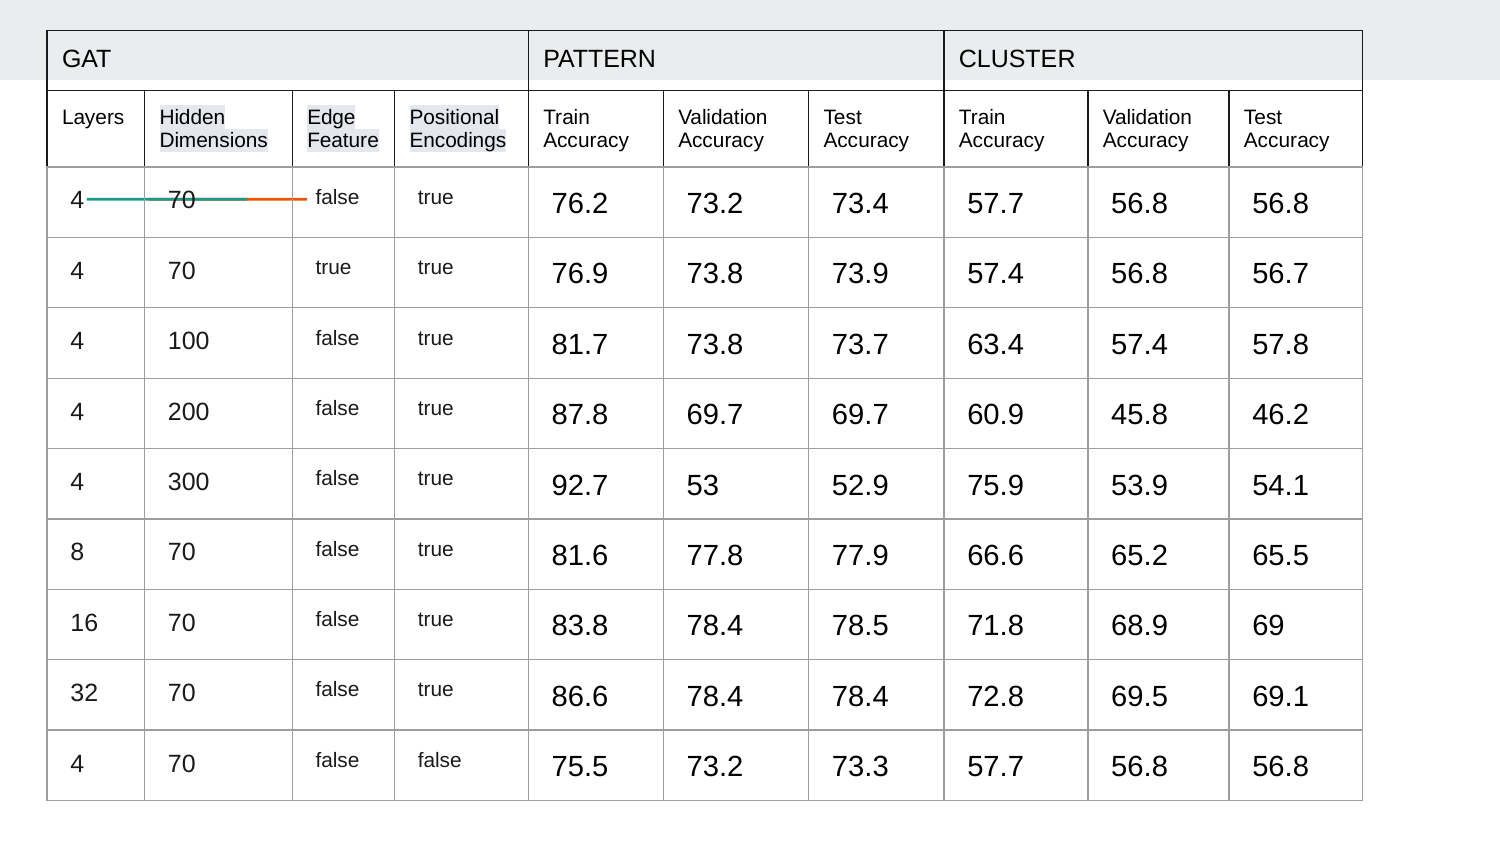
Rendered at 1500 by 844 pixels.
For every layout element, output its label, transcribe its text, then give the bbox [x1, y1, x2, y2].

table_header PATTERN [529, 31, 943, 90]
table_cell 69.1 [1230, 660, 1362, 729]
table_cell 4 [48, 238, 144, 307]
table_cell Test Accuracy [1230, 91, 1362, 166]
table_cell 73.8 [664, 308, 808, 378]
table_cell 68.9 [1089, 590, 1228, 659]
table_cell 76.2 [529, 168, 663, 237]
table_cell 4 [48, 168, 144, 237]
table_cell 73.3 [809, 731, 943, 800]
table_cell 4 [48, 449, 144, 518]
table_cell 56.8 [1089, 731, 1228, 800]
table_cell 75.5 [529, 731, 663, 800]
table_cell 81.7 [529, 308, 663, 378]
table_cell 70 [145, 168, 292, 237]
table_cell Positional Encodings [395, 91, 528, 166]
table_cell 53.9 [1089, 449, 1228, 518]
table_cell 87.8 [529, 379, 663, 448]
table_cell 83.8 [529, 590, 663, 659]
table_cell 70 [145, 731, 292, 800]
table_header GAT [48, 31, 528, 90]
table_cell 57.7 [945, 731, 1087, 800]
table_cell 60.9 [945, 379, 1087, 448]
table_cell 76.9 [529, 238, 663, 307]
table_cell 16 [48, 590, 144, 659]
table_cell 86.6 [529, 660, 663, 729]
table_cell 65.2 [1089, 520, 1228, 589]
table_cell Layers [48, 91, 144, 166]
table_cell 73.7 [809, 308, 943, 378]
table_cell 71.8 [945, 590, 1087, 659]
table_cell 65.5 [1230, 520, 1362, 589]
table_cell 56.8 [1230, 731, 1362, 800]
table_cell 69.7 [664, 379, 808, 448]
table_cell 57.4 [1089, 308, 1228, 378]
table_cell 69.5 [1089, 660, 1228, 729]
table_cell 75.9 [945, 449, 1087, 518]
table_cell false [293, 731, 394, 800]
table_cell 69 [1230, 590, 1362, 659]
table_cell Train Accuracy [945, 91, 1087, 166]
table_cell 4 [48, 308, 144, 378]
table_cell Train Accuracy [529, 91, 663, 166]
table_cell 32 [48, 660, 144, 729]
table_cell 54.1 [1230, 449, 1362, 518]
table_cell 8 [48, 520, 144, 589]
table_cell 72.8 [945, 660, 1087, 729]
table_cell true [395, 308, 528, 378]
table_cell 57.4 [945, 238, 1087, 307]
table_cell false [293, 168, 394, 237]
table_cell Validation Accuracy [1089, 91, 1228, 166]
table_cell 46.2 [1230, 379, 1362, 448]
table_cell 4 [48, 379, 144, 448]
table_cell 56.7 [1230, 238, 1362, 307]
table_cell 92.7 [529, 449, 663, 518]
table_cell false [395, 731, 528, 800]
table_cell 78.4 [809, 660, 943, 729]
table_cell false [293, 379, 394, 448]
table_cell Test Accuracy [809, 91, 943, 166]
table_cell false [293, 520, 394, 589]
table_cell true [293, 238, 394, 307]
table_cell false [293, 308, 394, 378]
table_cell false [293, 449, 394, 518]
table_cell Hidden Dimensions [145, 91, 292, 166]
table_cell true [395, 238, 528, 307]
table_cell 73.9 [809, 238, 943, 307]
table_cell 4 [48, 731, 144, 800]
table_cell true [395, 520, 528, 589]
table_cell true [395, 168, 528, 237]
table_cell 66.6 [945, 520, 1087, 589]
table_cell 52.9 [809, 449, 943, 518]
table_cell 53 [664, 449, 808, 518]
table_cell 69.7 [809, 379, 943, 448]
table_cell 73.8 [664, 238, 808, 307]
table_cell 70 [145, 660, 292, 729]
table_cell 78.4 [664, 590, 808, 659]
table_cell false [293, 590, 394, 659]
table_cell 57.8 [1230, 308, 1362, 378]
table_cell 78.4 [664, 660, 808, 729]
table_cell 73.2 [664, 168, 808, 237]
table_cell 78.5 [809, 590, 943, 659]
table_cell false [293, 660, 394, 729]
table_cell 200 [145, 379, 292, 448]
table_cell 77.9 [809, 520, 943, 589]
table_cell 81.6 [529, 520, 663, 589]
table_cell true [395, 590, 528, 659]
table_cell 56.8 [1230, 168, 1362, 237]
table_cell 56.8 [1089, 238, 1228, 307]
table_cell 73.4 [809, 168, 943, 237]
table_cell 56.8 [1089, 168, 1228, 237]
table_header CLUSTER [945, 31, 1362, 90]
table_cell 57.7 [945, 168, 1087, 237]
table_cell 77.8 [664, 520, 808, 589]
table_cell 300 [145, 449, 292, 518]
table_cell 73.2 [664, 731, 808, 800]
table_cell 70 [145, 590, 292, 659]
table_cell true [395, 379, 528, 448]
table_cell Validation Accuracy [664, 91, 808, 166]
table_cell true [395, 660, 528, 729]
table_cell 70 [145, 520, 292, 589]
table_cell 100 [145, 308, 292, 378]
table_cell 45.8 [1089, 379, 1228, 448]
table_cell 70 [145, 238, 292, 307]
table_cell Edge Feature [293, 91, 394, 166]
table_cell 63.4 [945, 308, 1087, 378]
table_cell true [395, 449, 528, 518]
